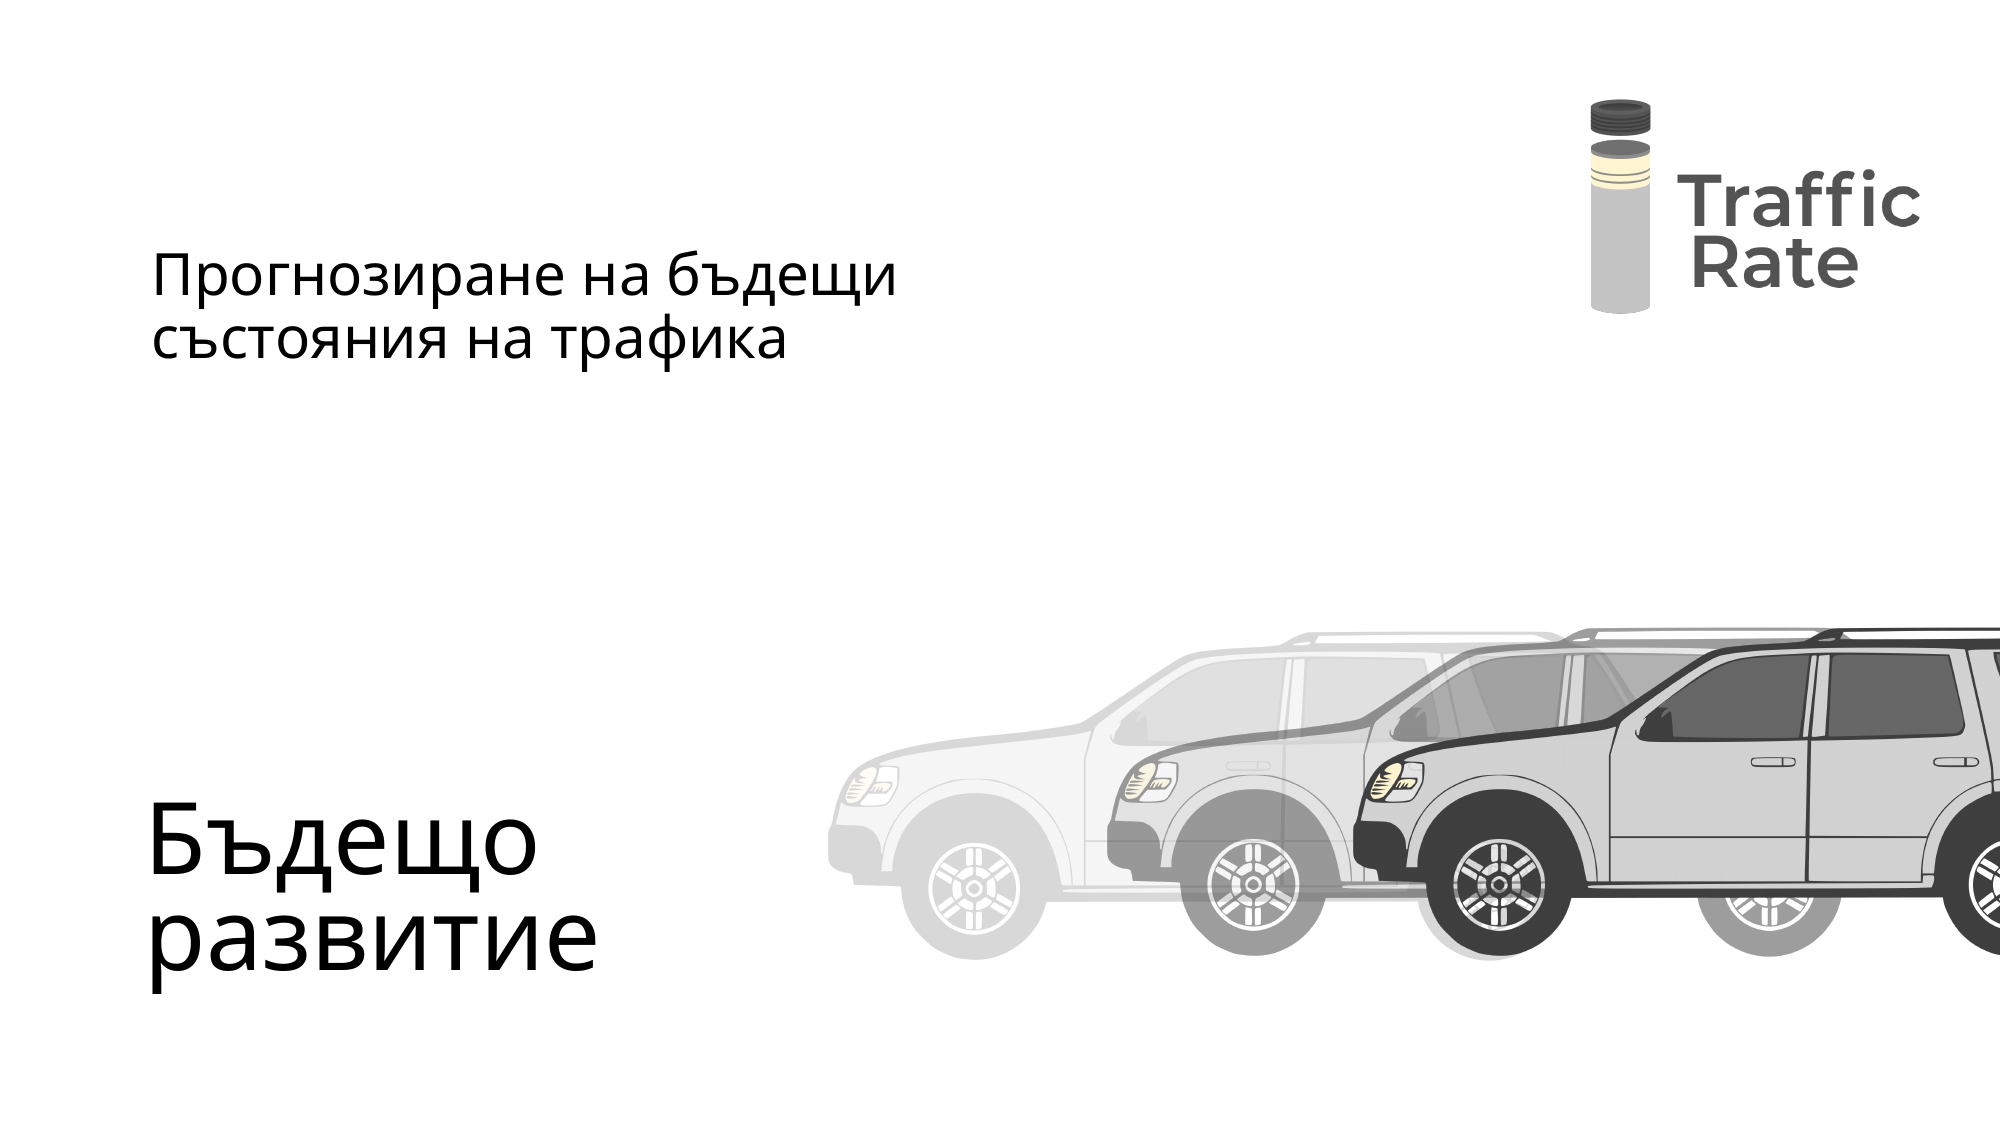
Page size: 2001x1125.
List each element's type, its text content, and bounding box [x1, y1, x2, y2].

picture [1677, 157, 1922, 295]
text_box Прогнозиране на бъдещи състояния на трафика [794, 237, 1182, 675]
text_box Прогнозиране на бъдещи състояния на трафика [136, 237, 185, 675]
picture [1526, 82, 1667, 382]
title Бъдещо развитие [129, 757, 826, 1031]
picture [804, 610, 2000, 976]
picture [185, 82, 794, 692]
